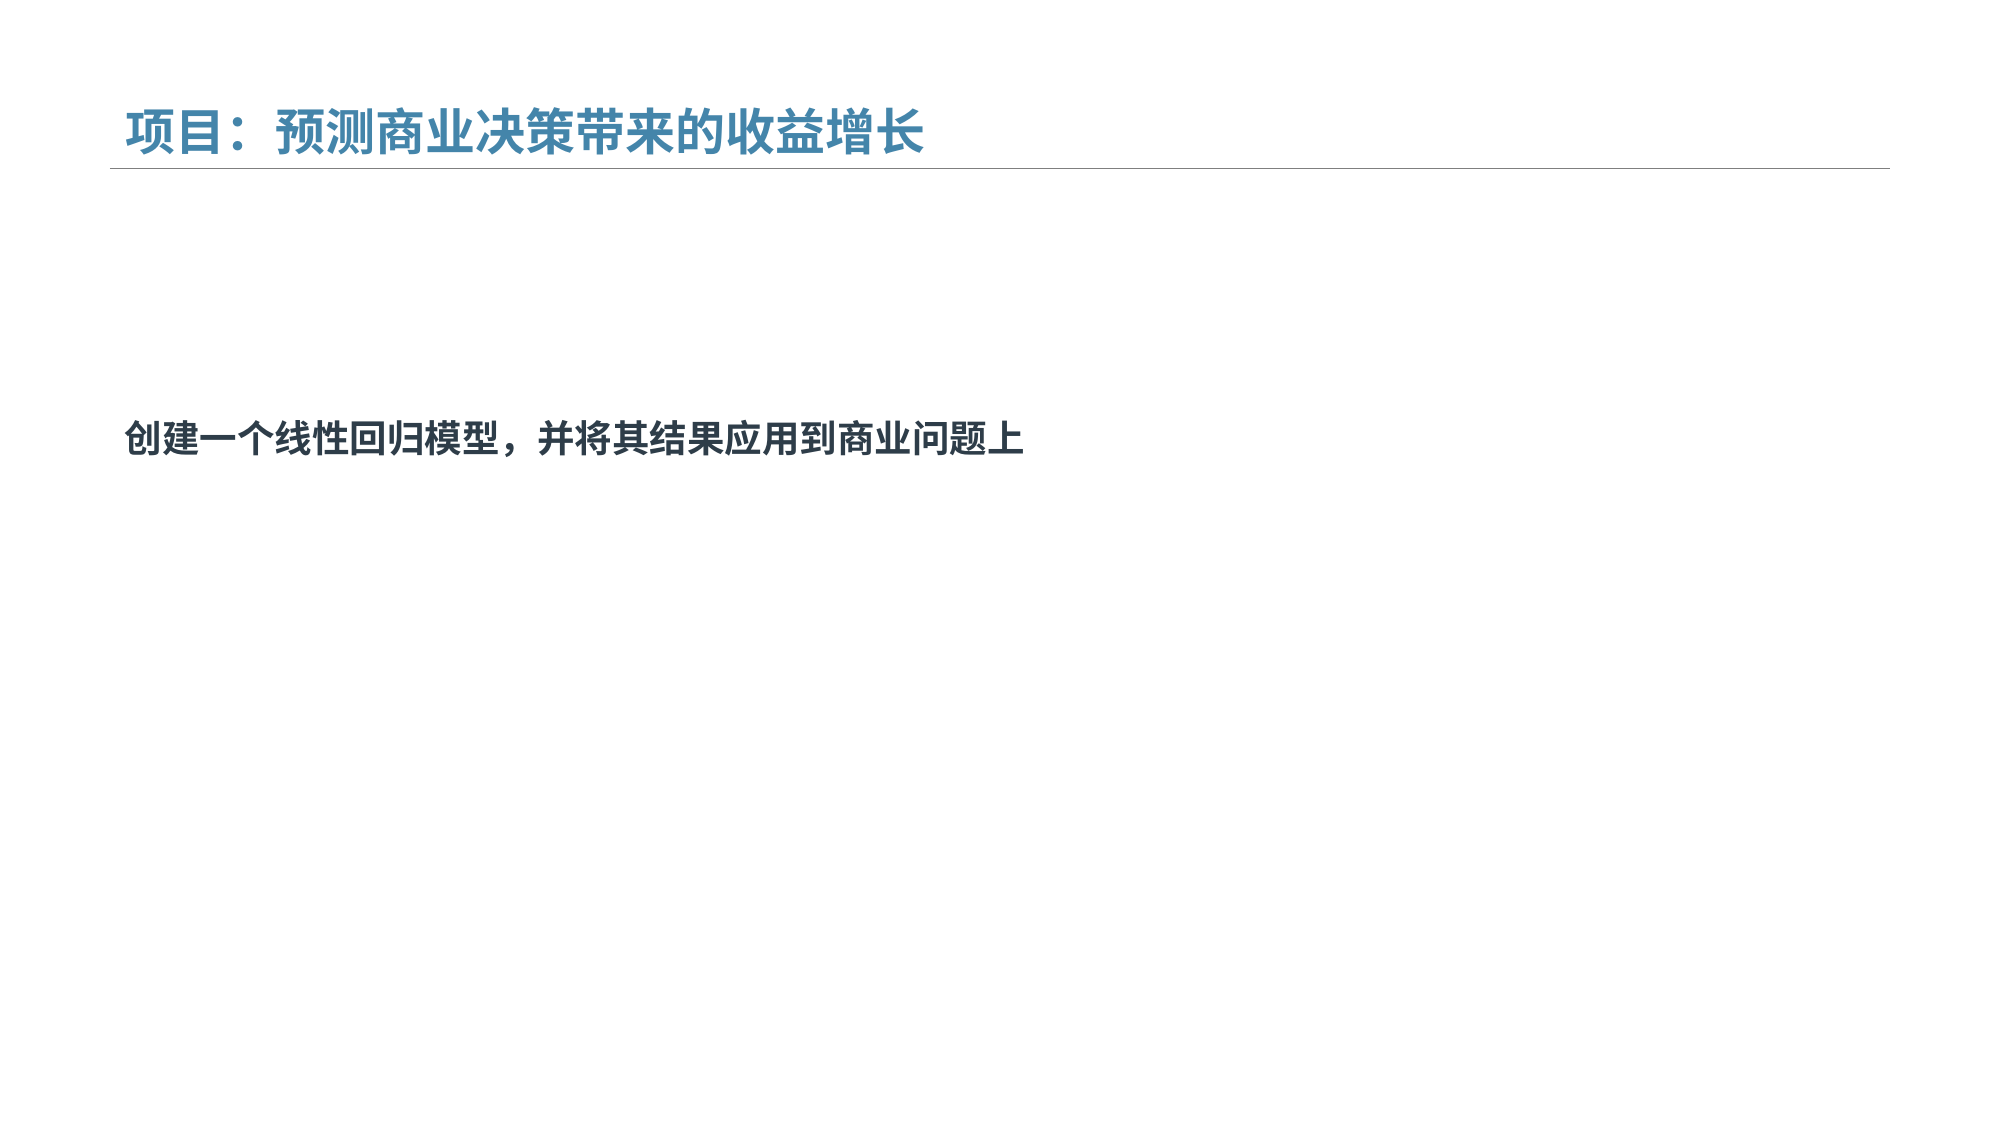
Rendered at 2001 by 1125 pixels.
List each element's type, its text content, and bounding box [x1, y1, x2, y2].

title 项目：预测商业决策带来的收益增长 [109, 0, 1890, 169]
text_box 创建一个线性回归模型，并将其结果应用到商业问题上 [109, 408, 1110, 468]
